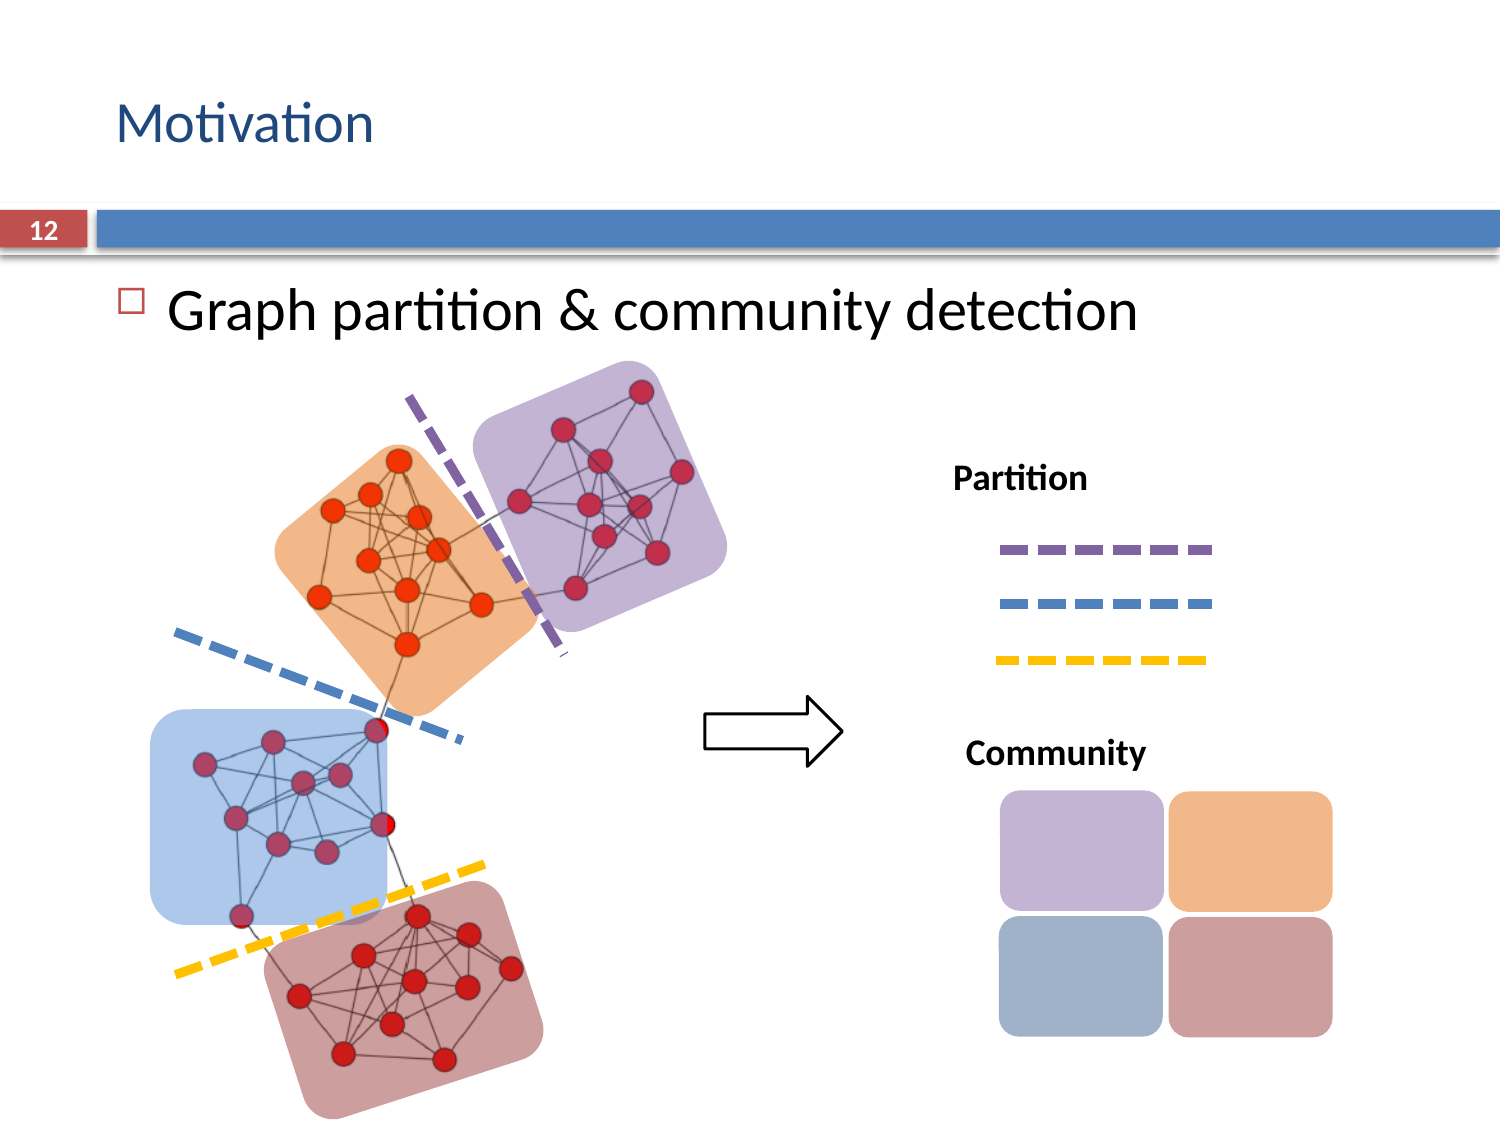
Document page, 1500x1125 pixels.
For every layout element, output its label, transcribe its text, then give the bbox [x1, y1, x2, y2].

text_box [717, 694, 844, 768]
text_box Community [951, 720, 1162, 781]
text_box [997, 914, 1165, 1039]
picture [149, 355, 714, 1081]
list Graph partition & community detection [100, 262, 1438, 1000]
text_box [1167, 789, 1335, 914]
text_box [998, 788, 1166, 913]
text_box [174, 863, 485, 976]
text_box [717, 511, 729, 573]
text_box [299, 1091, 431, 1121]
text_box Partition [938, 445, 1104, 506]
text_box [174, 631, 463, 741]
title Motivation [100, 37, 1438, 200]
slide_number 12 [0, 208, 88, 249]
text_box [408, 396, 565, 656]
text_box [1167, 915, 1335, 1040]
